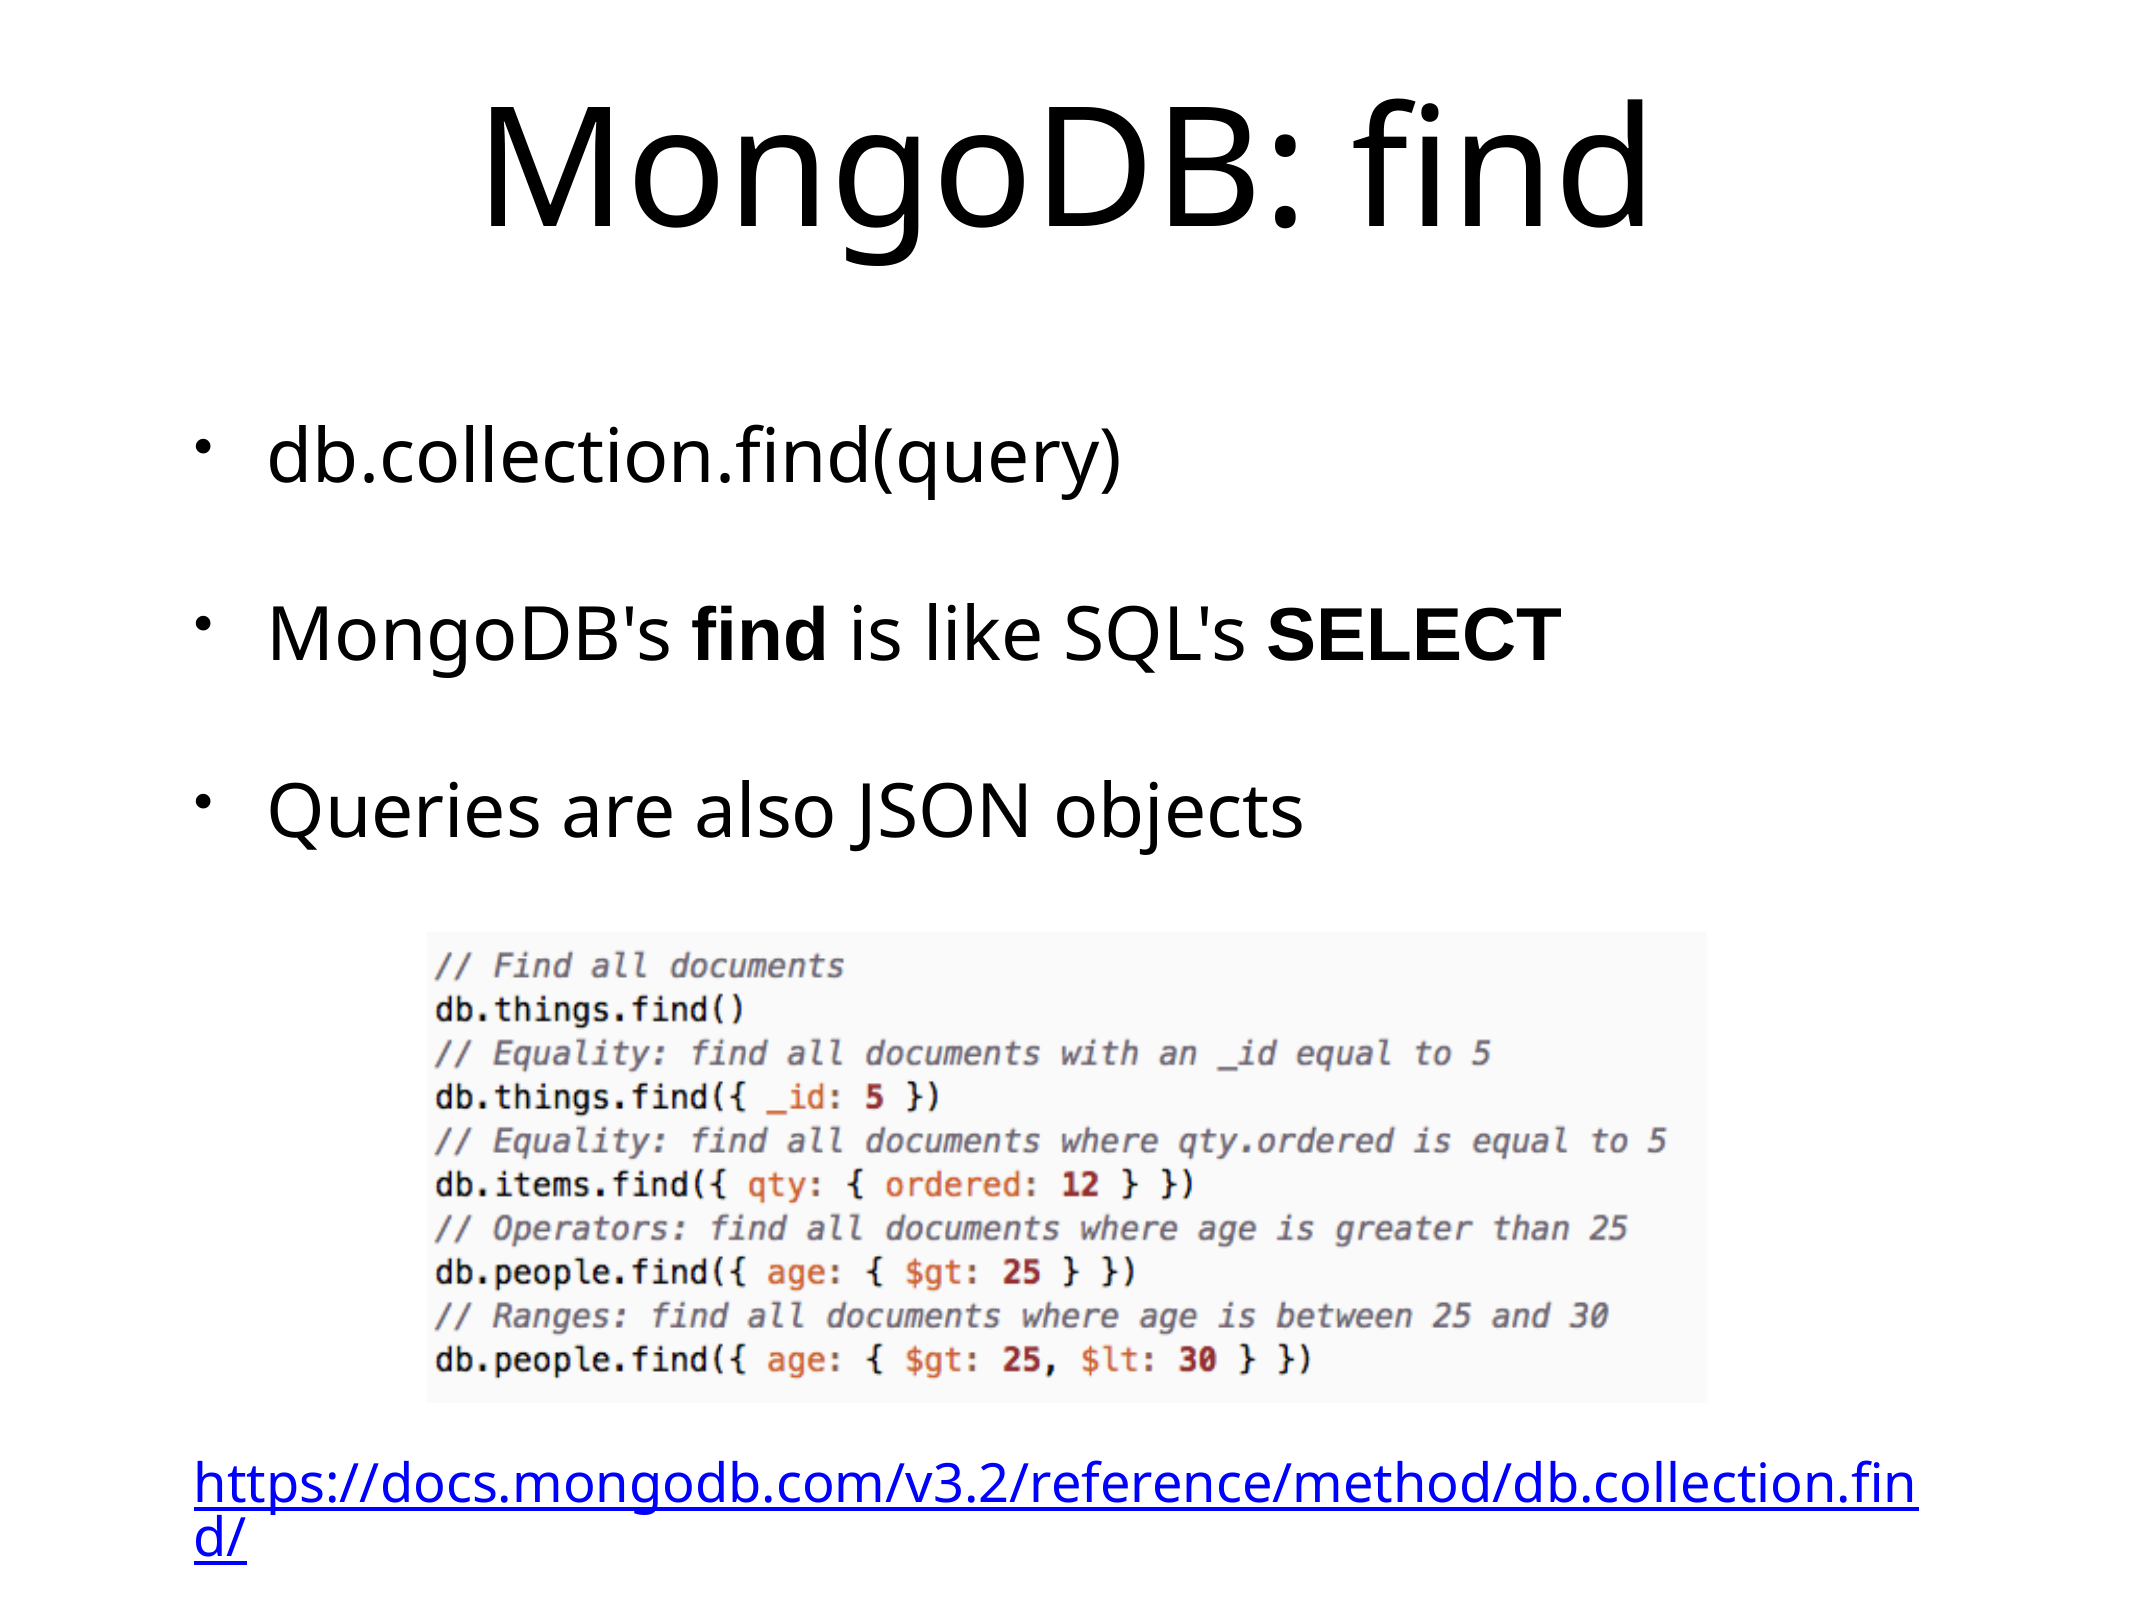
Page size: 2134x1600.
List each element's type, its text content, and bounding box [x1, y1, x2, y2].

title MongoDB: find [155, 32, 1978, 288]
picture [426, 931, 1707, 1404]
list db.collection.find(query) MongoDB's find is like SQL's SELECT Queries are also JSON objects [184, 348, 1949, 912]
text_box https://docs.mongodb.com/v3.2/reference/method/db.collection.find/ [185, 1440, 1948, 1531]
